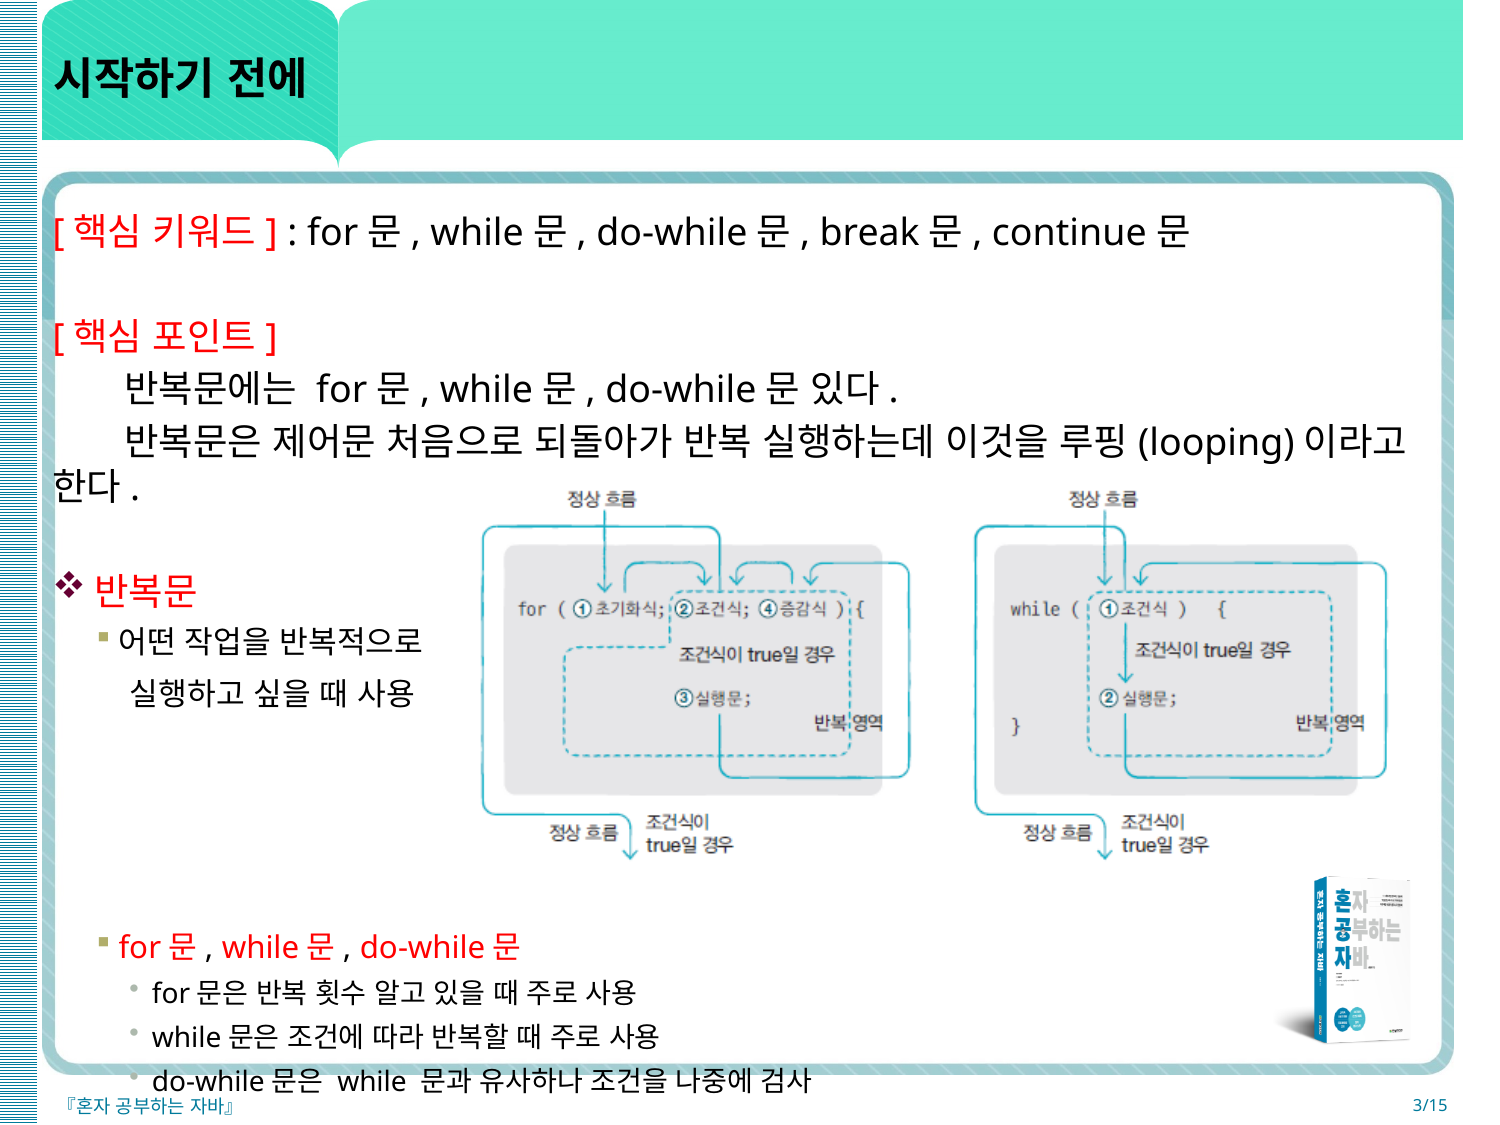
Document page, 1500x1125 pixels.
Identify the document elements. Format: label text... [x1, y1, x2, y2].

title 시작하기 전에 [39, 42, 1280, 138]
picture [42, 0, 1463, 200]
picture [68, 1097, 75, 1110]
picture [1243, 797, 1488, 1122]
picture [116, 1102, 131, 1107]
list [핵심 키워드] : for문, while문, do-while문, break문, continue문 [핵심 포인트] 반복문에는 for문, while문, do-while문 있다. 반복문은 제어문 처음으로 되돌아가 반복 실행하는데 이것을 루핑(looping)이라고 한다. 반복문 어떤 작업을 반복적으로 실행하고 싶을 때 사용 for문, while문, do-while문 for문은 반복 횟수 알고 있을 때 주로 사용 while문은 조건에 따라 반복할 때 주로 사용 do-while문은 while 문과 유사하나 조건을 나중에 검사 [37, 200, 1463, 1091]
picture [225, 1102, 232, 1115]
picture [469, 476, 1402, 876]
